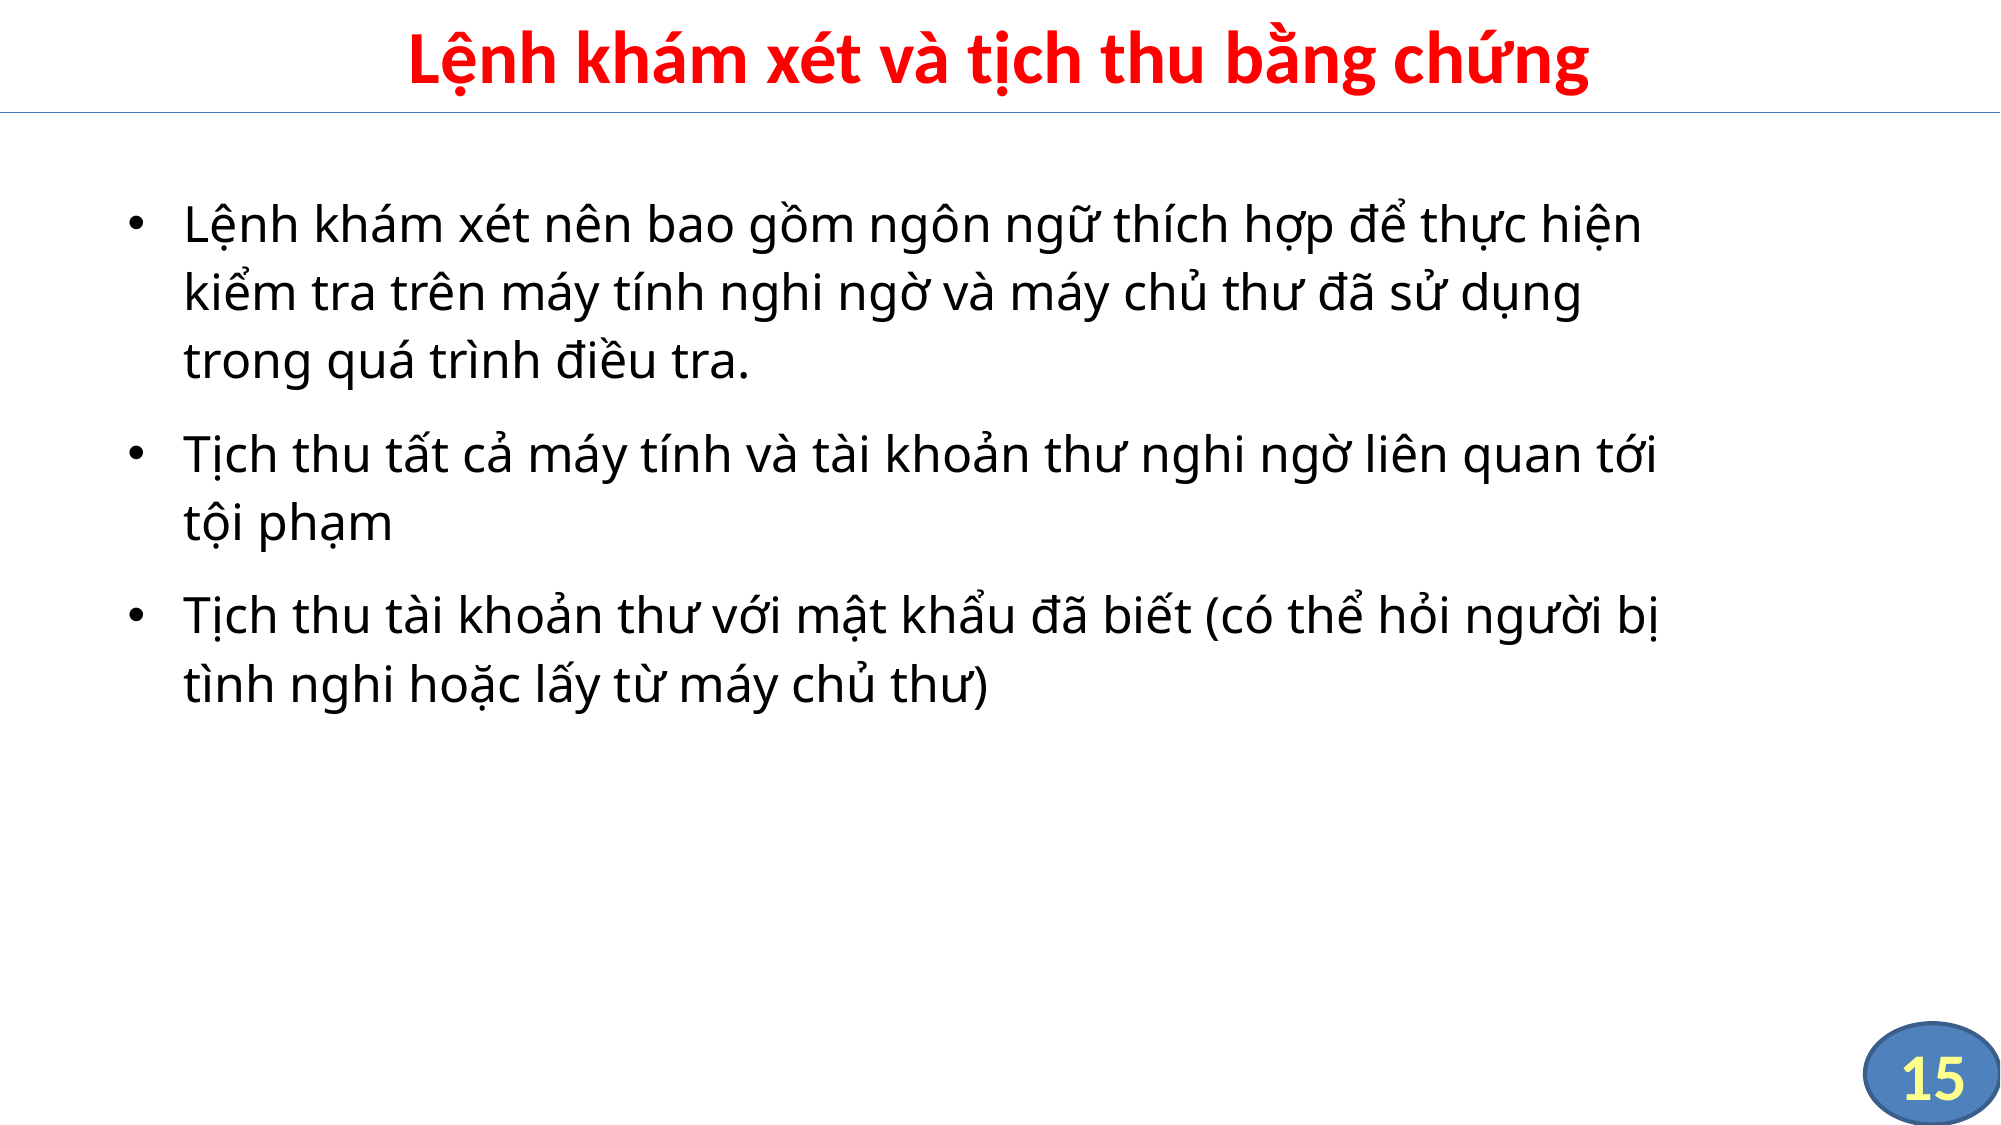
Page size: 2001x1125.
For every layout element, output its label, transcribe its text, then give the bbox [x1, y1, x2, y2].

title Lệnh khám xét và tịch thu bằng chứng [0, 0, 2000, 113]
list Lệnh khám xét nên bao gồm ngôn ngữ thích hợp để thực hiện kiểm tra trên máy tính nghi ngờ và máy chủ thư đã sử dụng trong quá trình điều tra. Tịch thu tất cả máy tính và tài khoản thư nghi ngờ liên quan tới tội phạm Tịch thu tài khoản thư với mật khẩu đã biết (có thể hỏi người bị tình nghi hoặc lấy từ máy chủ thư) [112, 176, 1737, 971]
slide_number 15 [1866, 1023, 2000, 1125]
